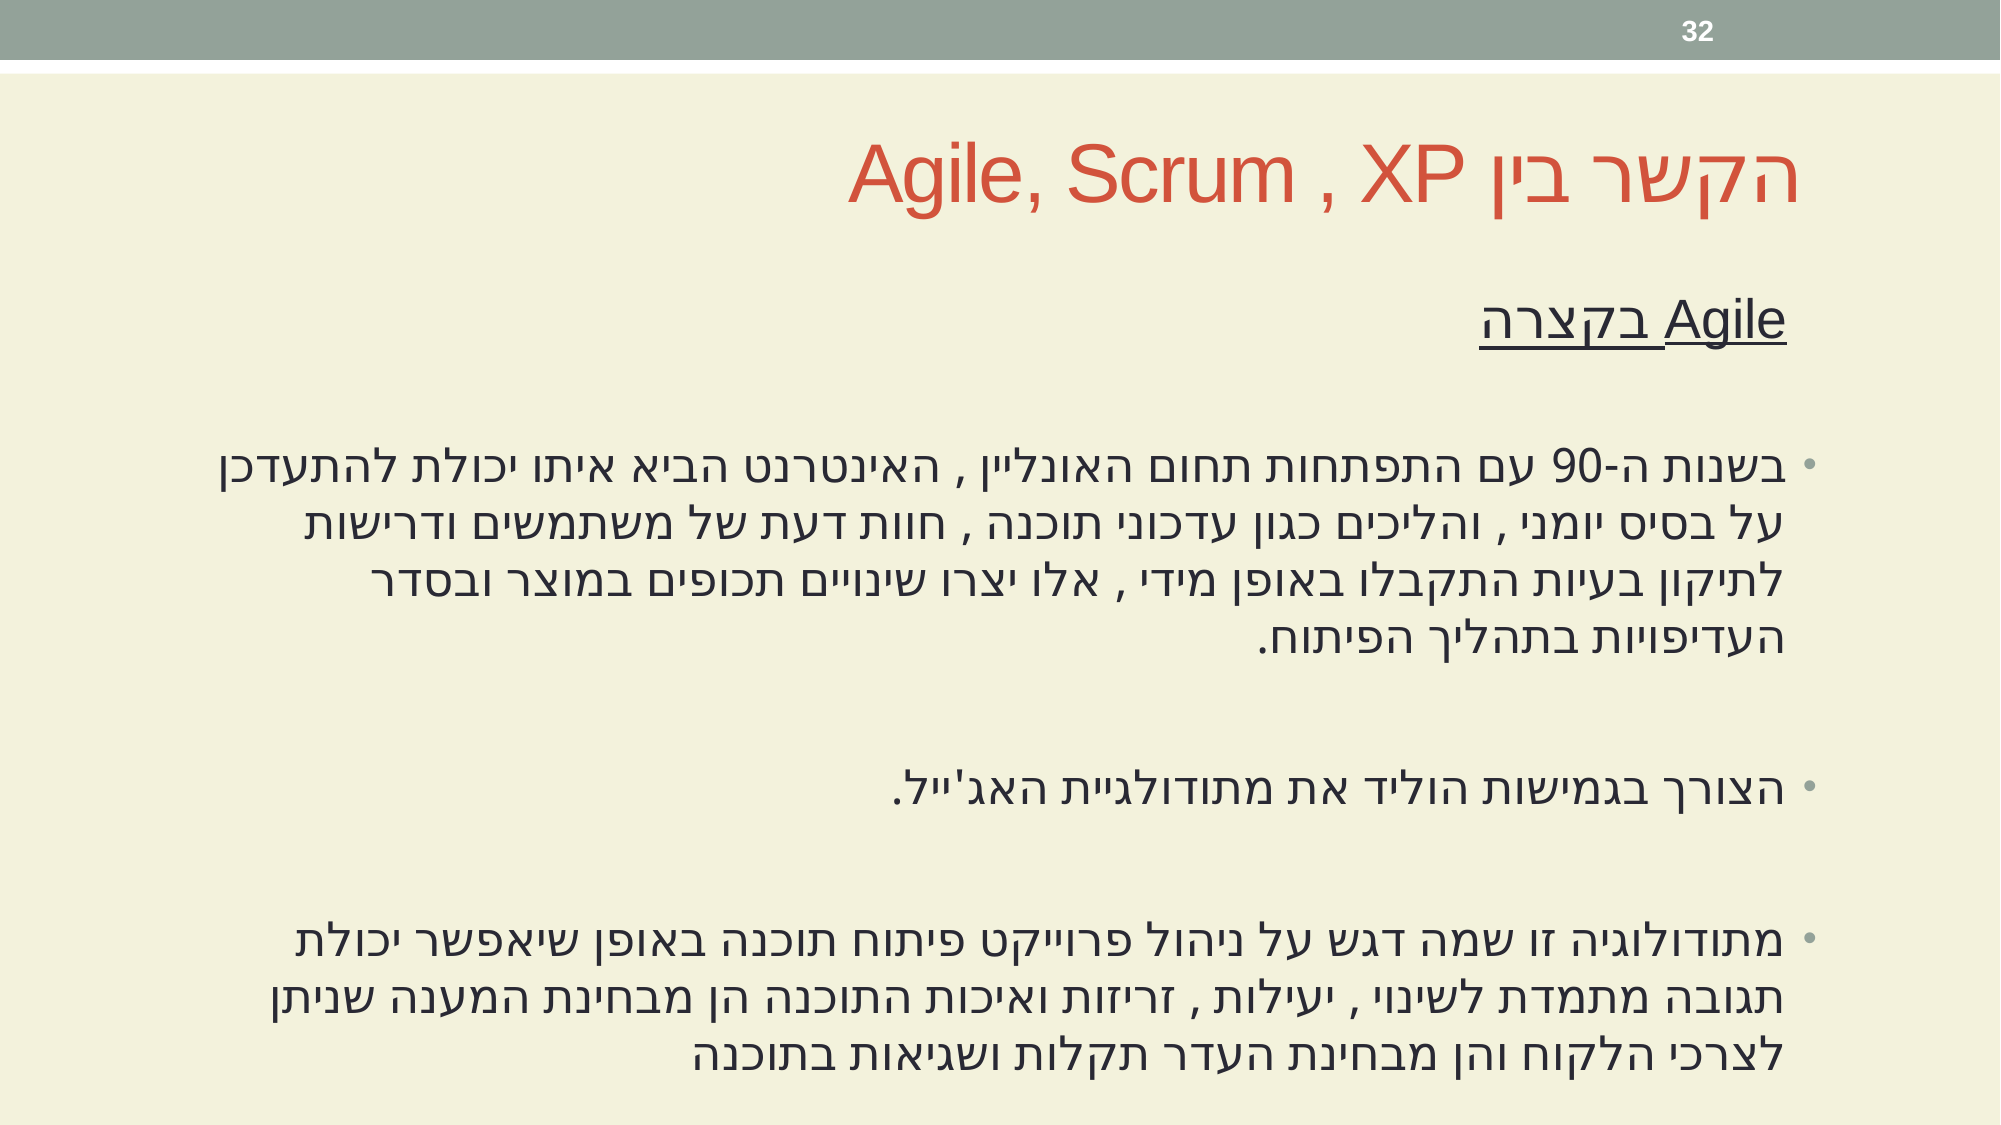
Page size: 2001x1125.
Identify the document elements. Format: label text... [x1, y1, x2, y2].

title הקשר בין Agile, Scrum , XP [99, 87, 1900, 250]
list Agile בקצרה בשנות ה-90 עם התפתחות תחום האונליין , האינטרנט הביא איתו יכולת להתעדכן על בסיס יומני , והליכים כגון עדכוני תוכנה , חוות דעת של משתמשים ודרישות לתיקון בעיות התקבלו באופן מידי , אלו יצרו שינויים תכופים במוצר ובסדר העדיפויות בתהליך הפיתוח. הצורך בגמישות הוליד את מתודולגיית האג'ייל. מתודולוגיה זו שמה דגש על ניהול פרוייקט פיתוח תוכנה באופן שיאפשר יכולת תגובה מתמדת לשינוי , יעילות , זריזות ואיכות התוכנה הן מבחינת המענה שניתן לצרכי הלקוח והן מבחינת העדר תקלות ושגיאות בתוכנה [148, 276, 1874, 1125]
slide_number 32 [1666, 3, 1900, 57]
